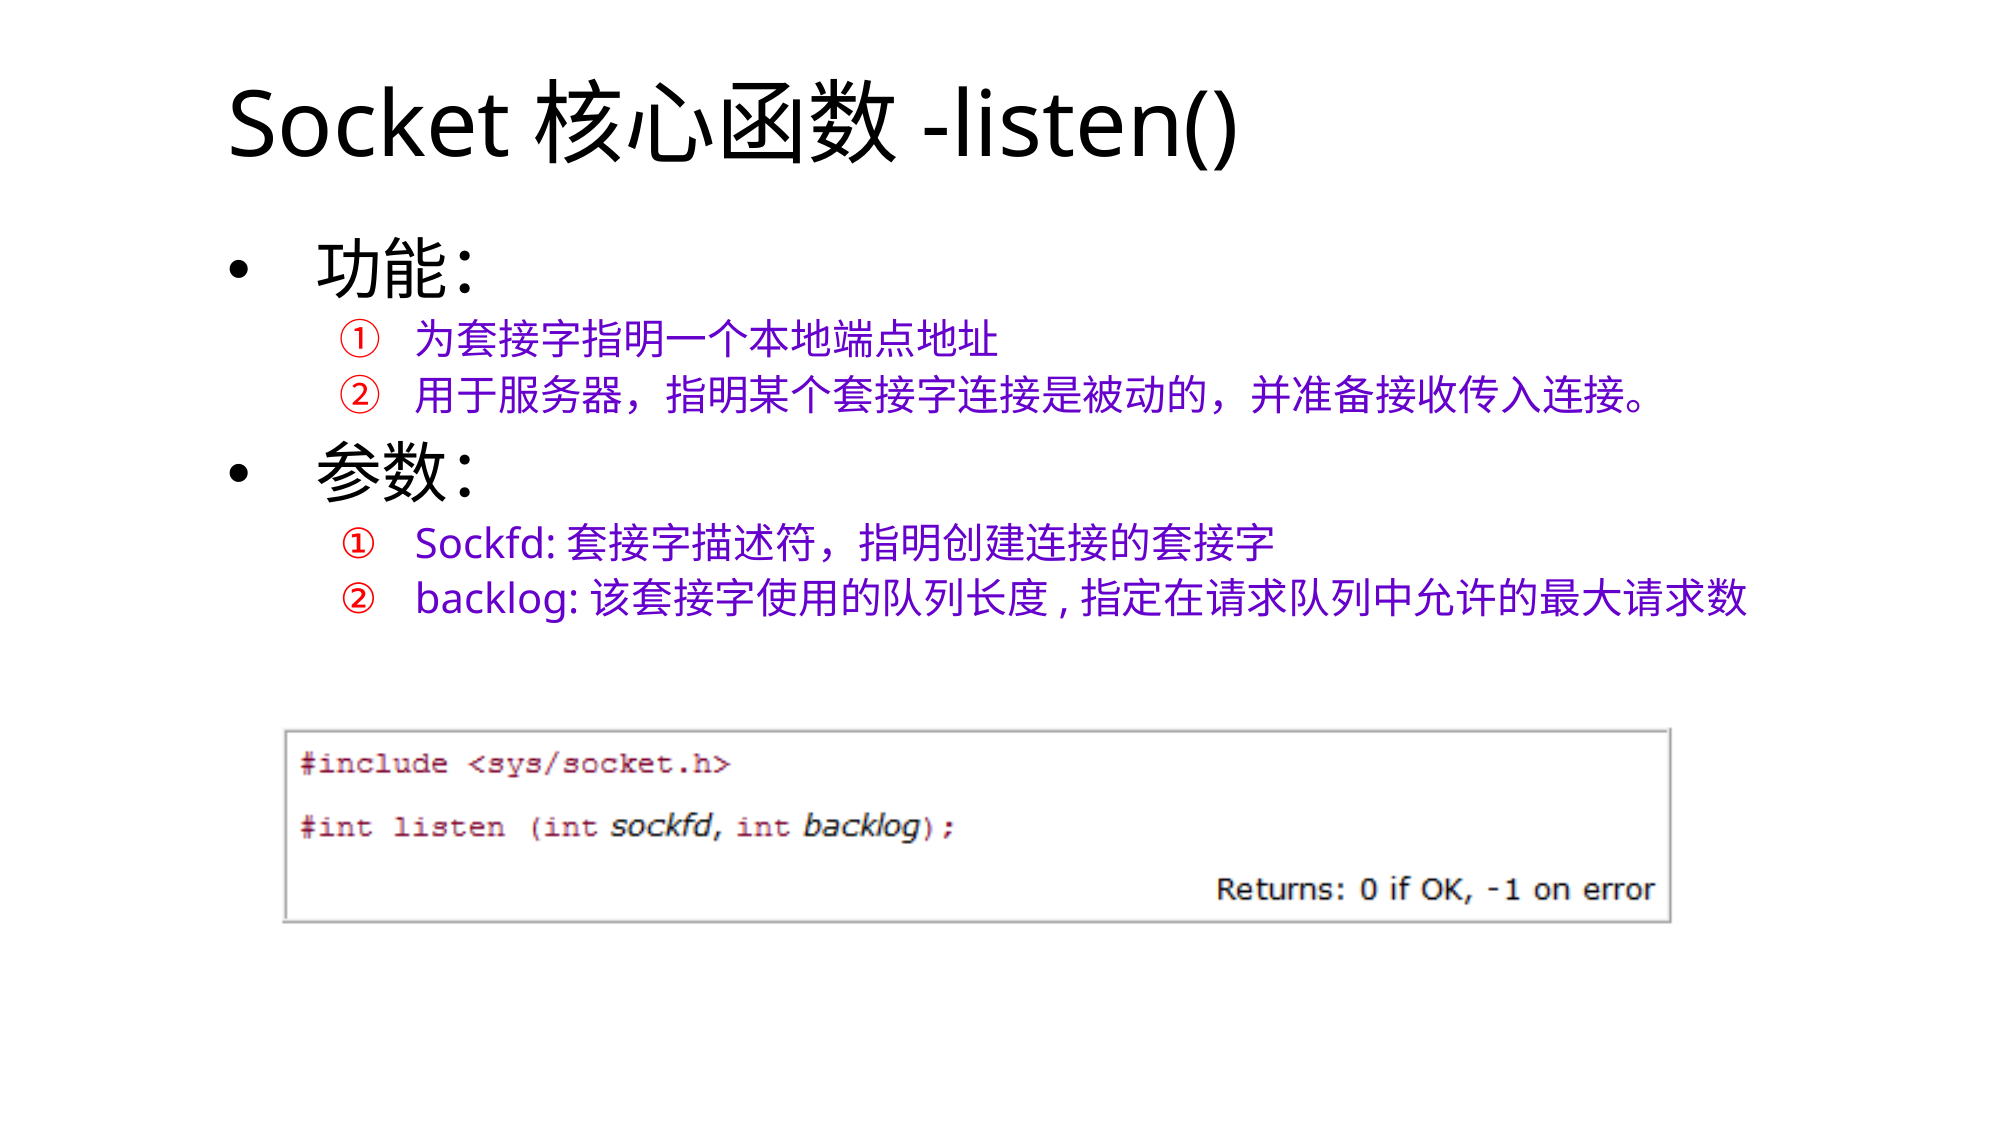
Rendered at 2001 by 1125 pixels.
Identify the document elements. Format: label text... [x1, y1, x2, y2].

picture [276, 719, 1684, 931]
title Socket核心函数-listen() [212, 66, 1788, 188]
list 功能： 为套接字指明一个本地端点地址 用于服务器，指明某个套接字连接是被动的，并准备接收传入连接。 参数： Sockfd:套接字描述符，指明创建连接的套接字 backlog:该套接字使用的队列长度,指定在请求队列中允许的最大请求数 [212, 228, 1788, 975]
